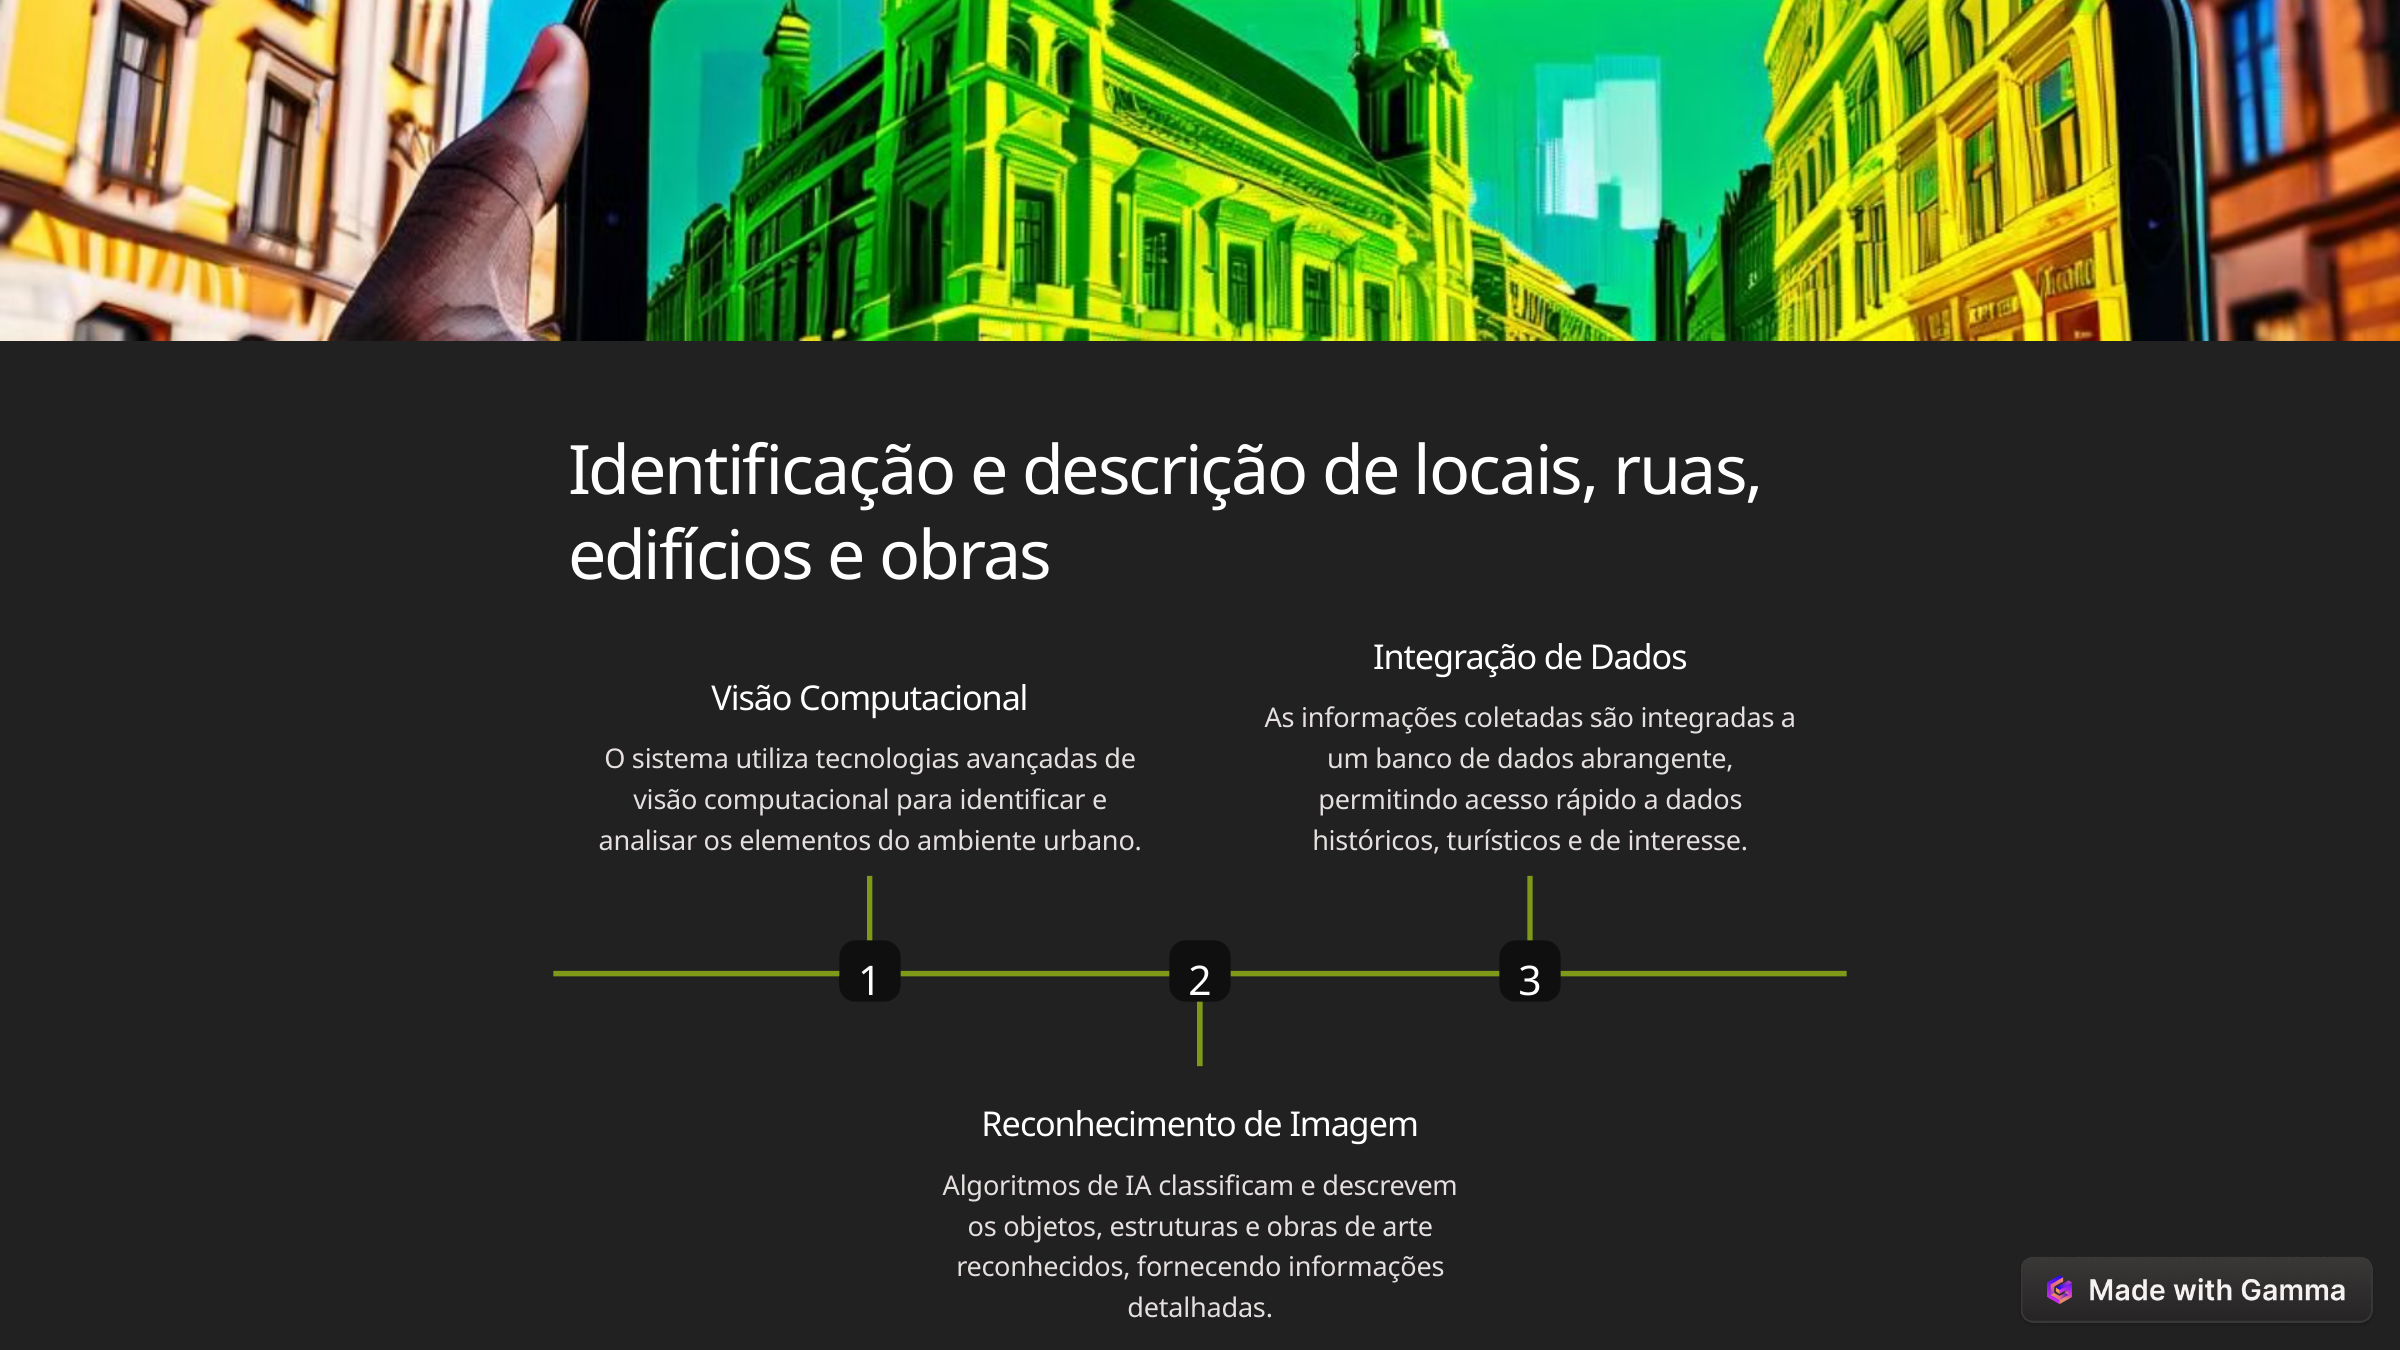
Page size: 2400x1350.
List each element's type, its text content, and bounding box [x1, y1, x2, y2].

text_box 1 [858, 945, 882, 997]
text_box 3 [1518, 945, 1542, 997]
text_box 2 [1188, 945, 1212, 997]
text_box [553, 970, 839, 977]
text_box Visão Computacional [685, 667, 1055, 710]
picture [2008, 1244, 2385, 1335]
text_box Integração de Dados [1345, 626, 1715, 669]
text_box [867, 875, 873, 940]
text_box Identificação e descrição de locais, ruas, edifícios e obras [553, 415, 1847, 586]
text_box O sistema utiliza tecnologias avançadas de visão computacional para identificar e analisar os elementos do ambiente urbano. [580, 726, 1160, 849]
text_box Reconhecimento de Imagem [967, 1093, 1433, 1136]
text_box [901, 970, 1169, 977]
text_box Algoritmos de IA classificam e descrevem os objetos, estruturas e obras de arte reconhecidos, fornecendo informações detalhadas. [910, 1152, 1490, 1275]
text_box [839, 940, 901, 1002]
text_box [1231, 970, 1499, 977]
text_box [1527, 875, 1533, 940]
text_box As informações coletadas são integradas a um banco de dados abrangente, permitindo acesso rápido a dados históricos, turísticos e de interesse. [1240, 685, 1820, 849]
text_box [1197, 1002, 1203, 1067]
text_box [0, 341, 2400, 1350]
text_box [1561, 970, 1847, 977]
text_box [1499, 940, 1561, 1002]
text_box [1169, 940, 1231, 1002]
picture [0, 0, 2400, 341]
